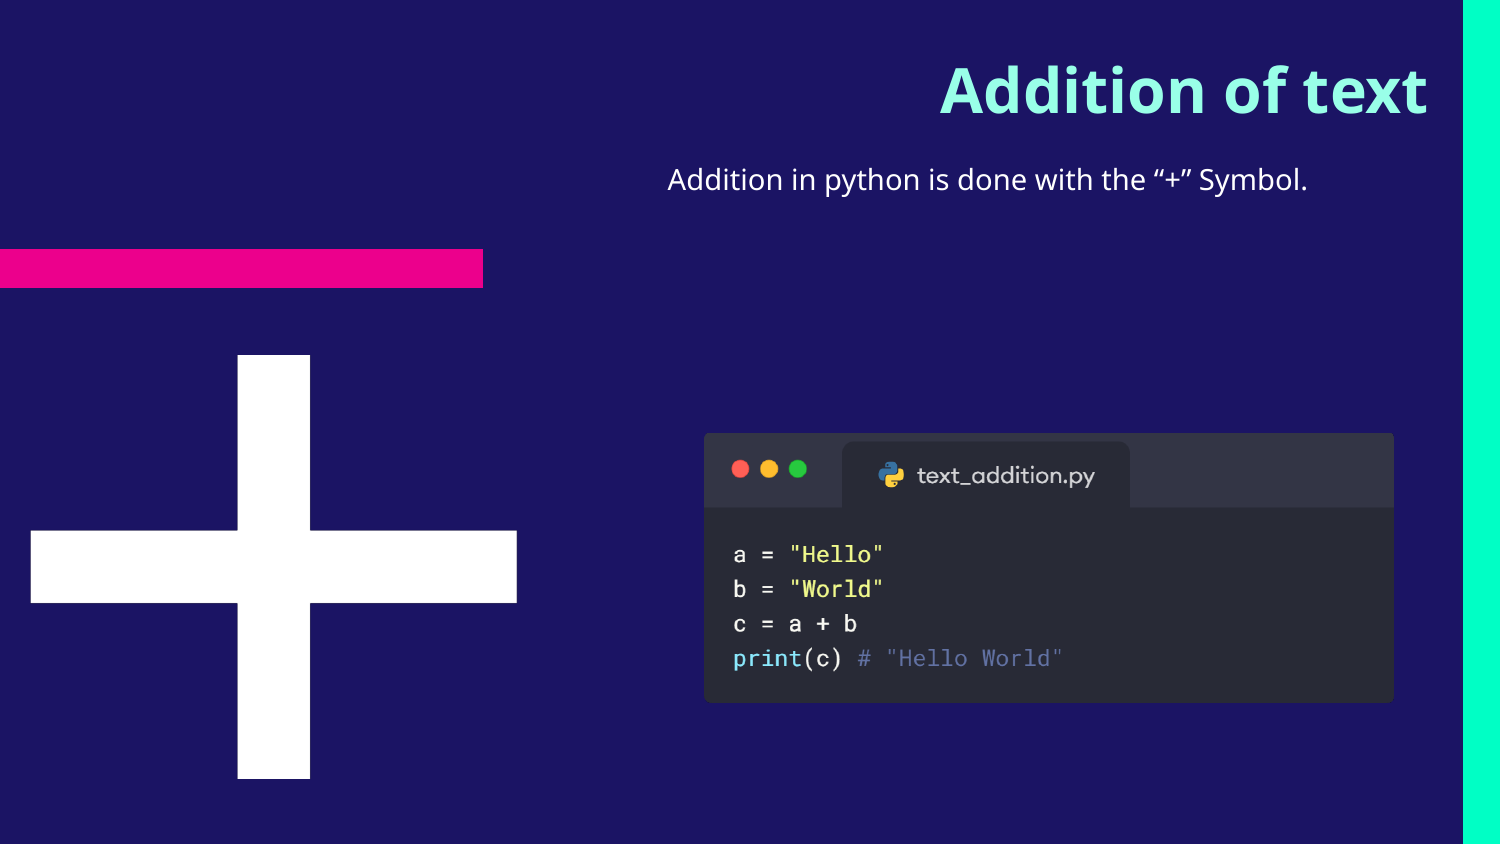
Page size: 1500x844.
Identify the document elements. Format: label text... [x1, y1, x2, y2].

text_box [1462, 0, 1500, 844]
picture [703, 431, 1394, 703]
list Addition in python is done with the “+” Symbol. [652, 147, 1445, 213]
title Addition of text [133, 36, 1445, 147]
picture [0, 355, 567, 780]
